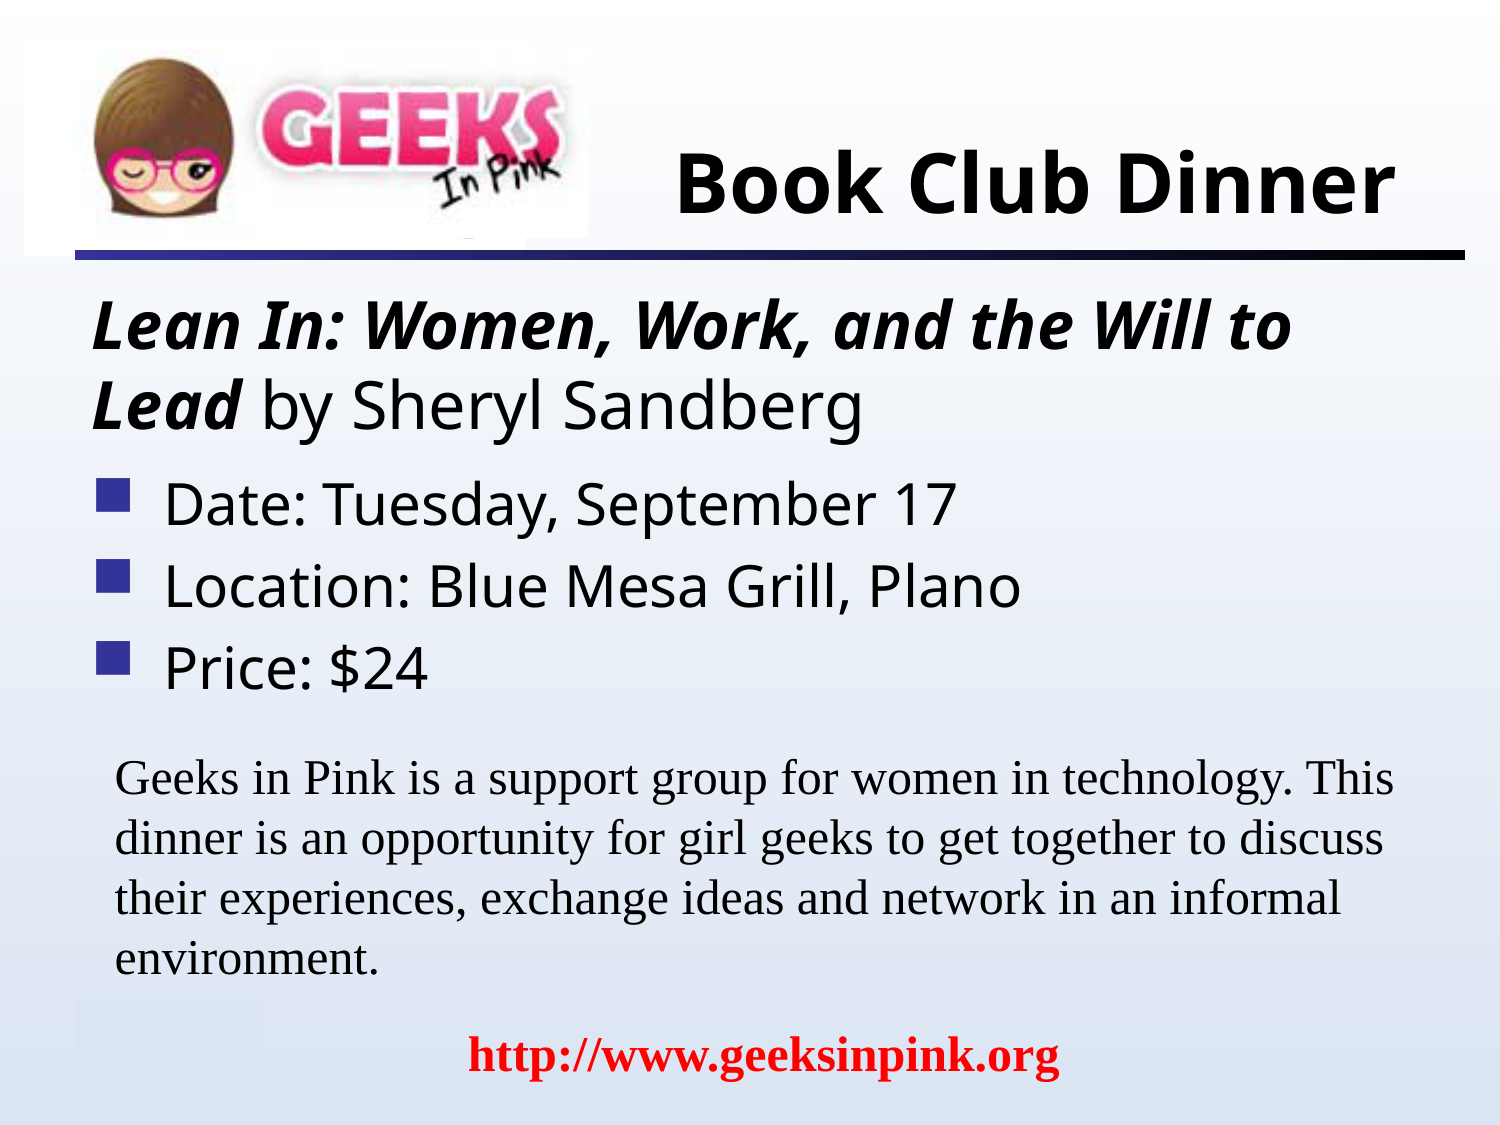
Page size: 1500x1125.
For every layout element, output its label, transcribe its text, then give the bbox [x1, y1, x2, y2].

picture [24, 37, 589, 256]
text_box http://www.geeksinpink.org [453, 1014, 1075, 1089]
list Lean In: Women, Work, and the Will to Lead by Sheryl Sandberg Date: Tuesday, September 17 Location: Blue Mesa Grill, Plano Price: $24 [76, 274, 1452, 982]
title Book Club Dinner [592, 62, 1413, 238]
text_box Geeks in Pink is a support group for women in technology. This dinner is an opportunity for girl geeks to get together to discuss their experiences, exchange ideas and network in an informal environment. [99, 737, 1468, 993]
